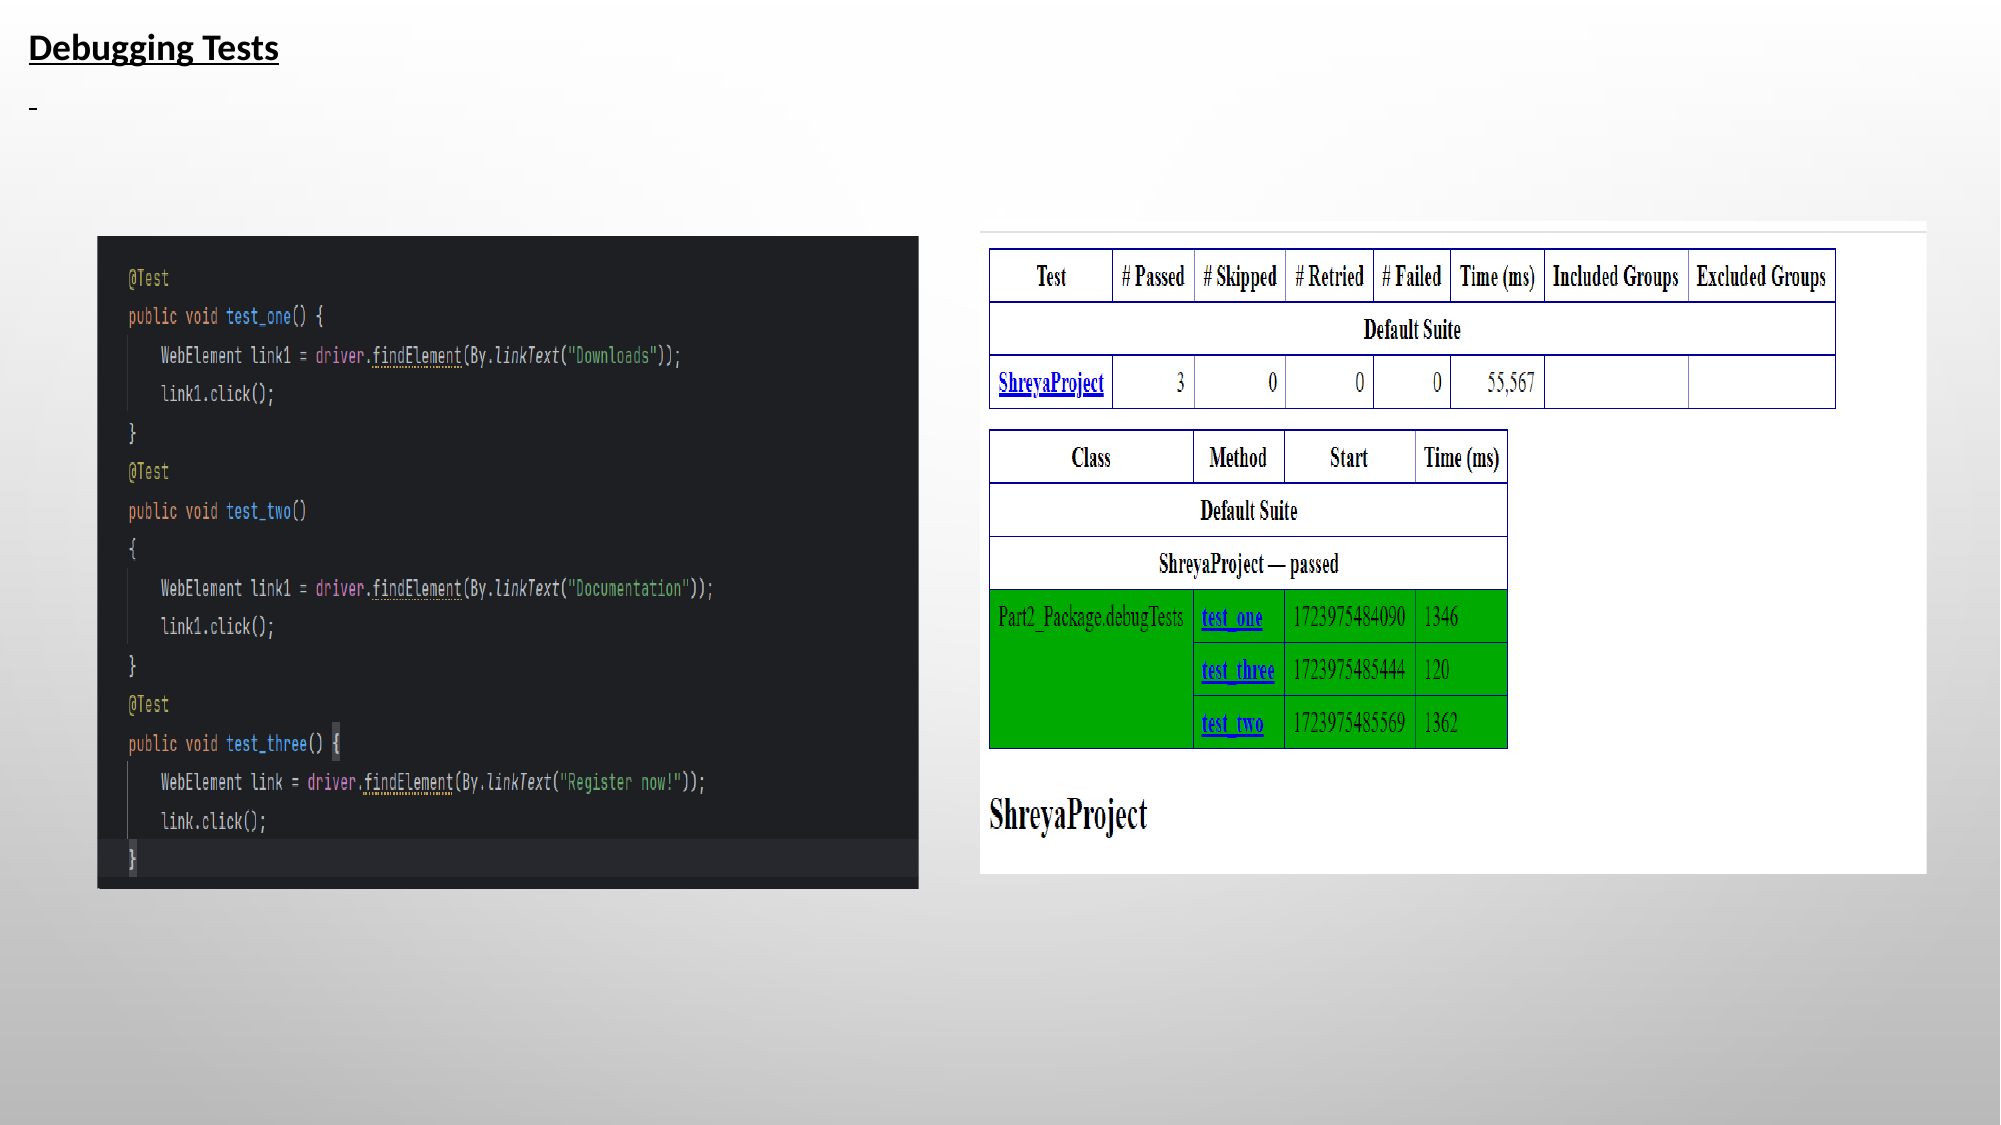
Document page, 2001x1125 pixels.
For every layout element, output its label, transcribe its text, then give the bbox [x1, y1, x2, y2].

text_box Debugging Tests [13, 15, 551, 120]
picture [0, 0, 2000, 1125]
